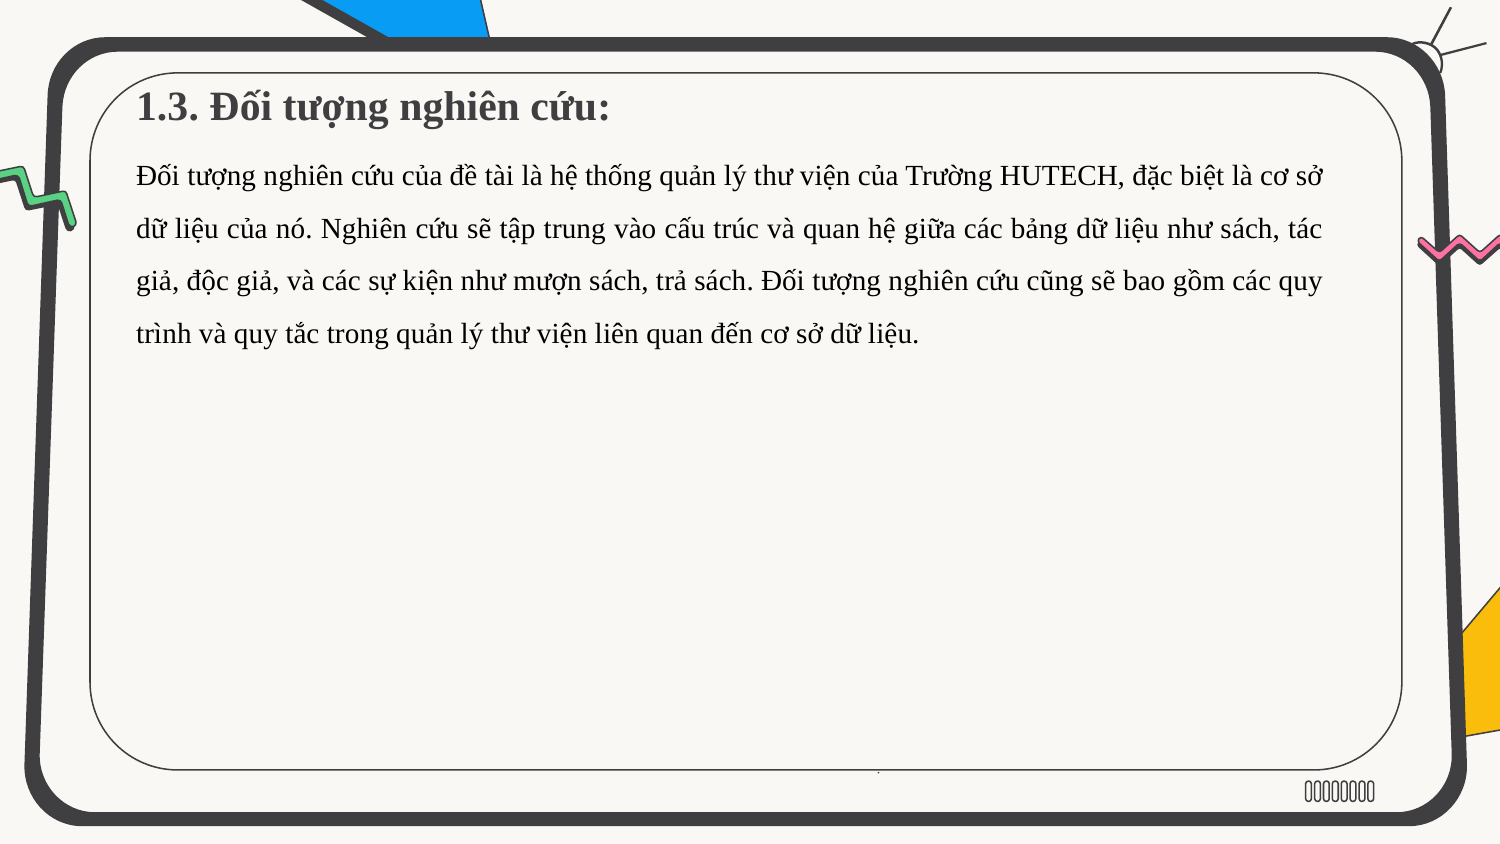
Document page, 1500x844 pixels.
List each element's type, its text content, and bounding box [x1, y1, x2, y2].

text_box 1.3. Đối tượng nghiên cứu: [121, 71, 876, 137]
text_box Đối tượng nghiên cứu của đề tài là hệ thống quản lý thư viện của Trường HUTECH, đặc biệt là cơ sở dữ liệu của nó. Nghiên cứu sẽ tập trung vào cấu trúc và quan hệ giữa các bảng dữ liệu như sách, tác giả, độc giả, và các sự kiện như mượn sách, trả sách. Đối tượng nghiên cứu cũng sẽ bao gồm các quy trình và quy tắc trong quản lý thư viện liên quan đến cơ sở dữ liệu. [121, 131, 1339, 357]
